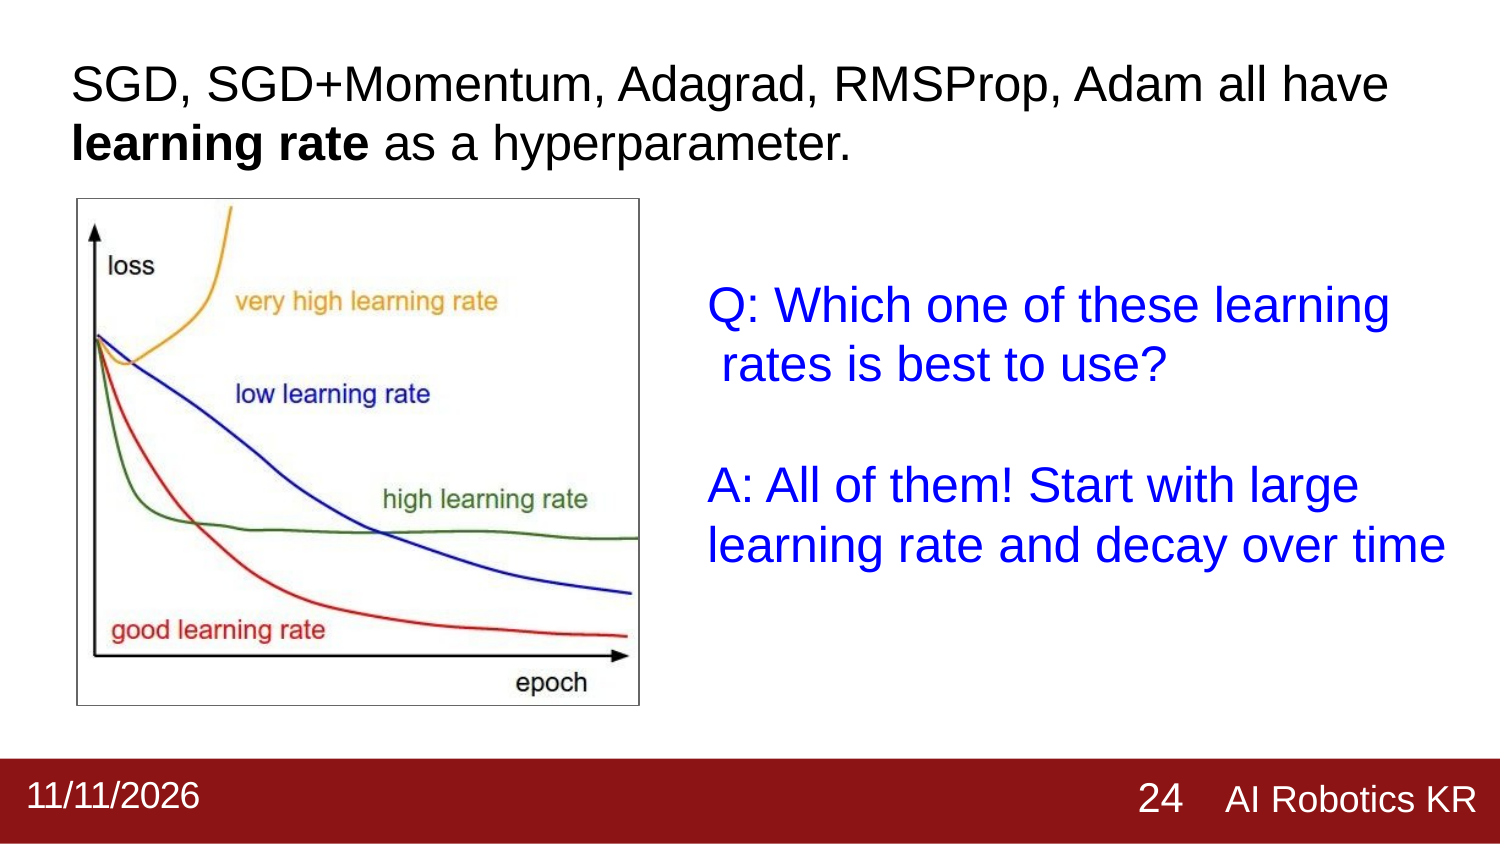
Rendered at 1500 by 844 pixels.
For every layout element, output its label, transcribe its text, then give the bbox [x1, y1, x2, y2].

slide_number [23, 772, 761, 819]
slide_number 24 [1122, 773, 1189, 824]
footer AI Robotics KR [1223, 771, 1484, 817]
text_box [77, 573, 639, 706]
text_box SGD, SGD+Momentum, Adagrad, RMSProp, Adam all have learning rate as a hyperparameter. Q: Which one of these learning rates is best to use? A: All of them! Start with large learning rate and decay over time [68, 49, 1451, 573]
